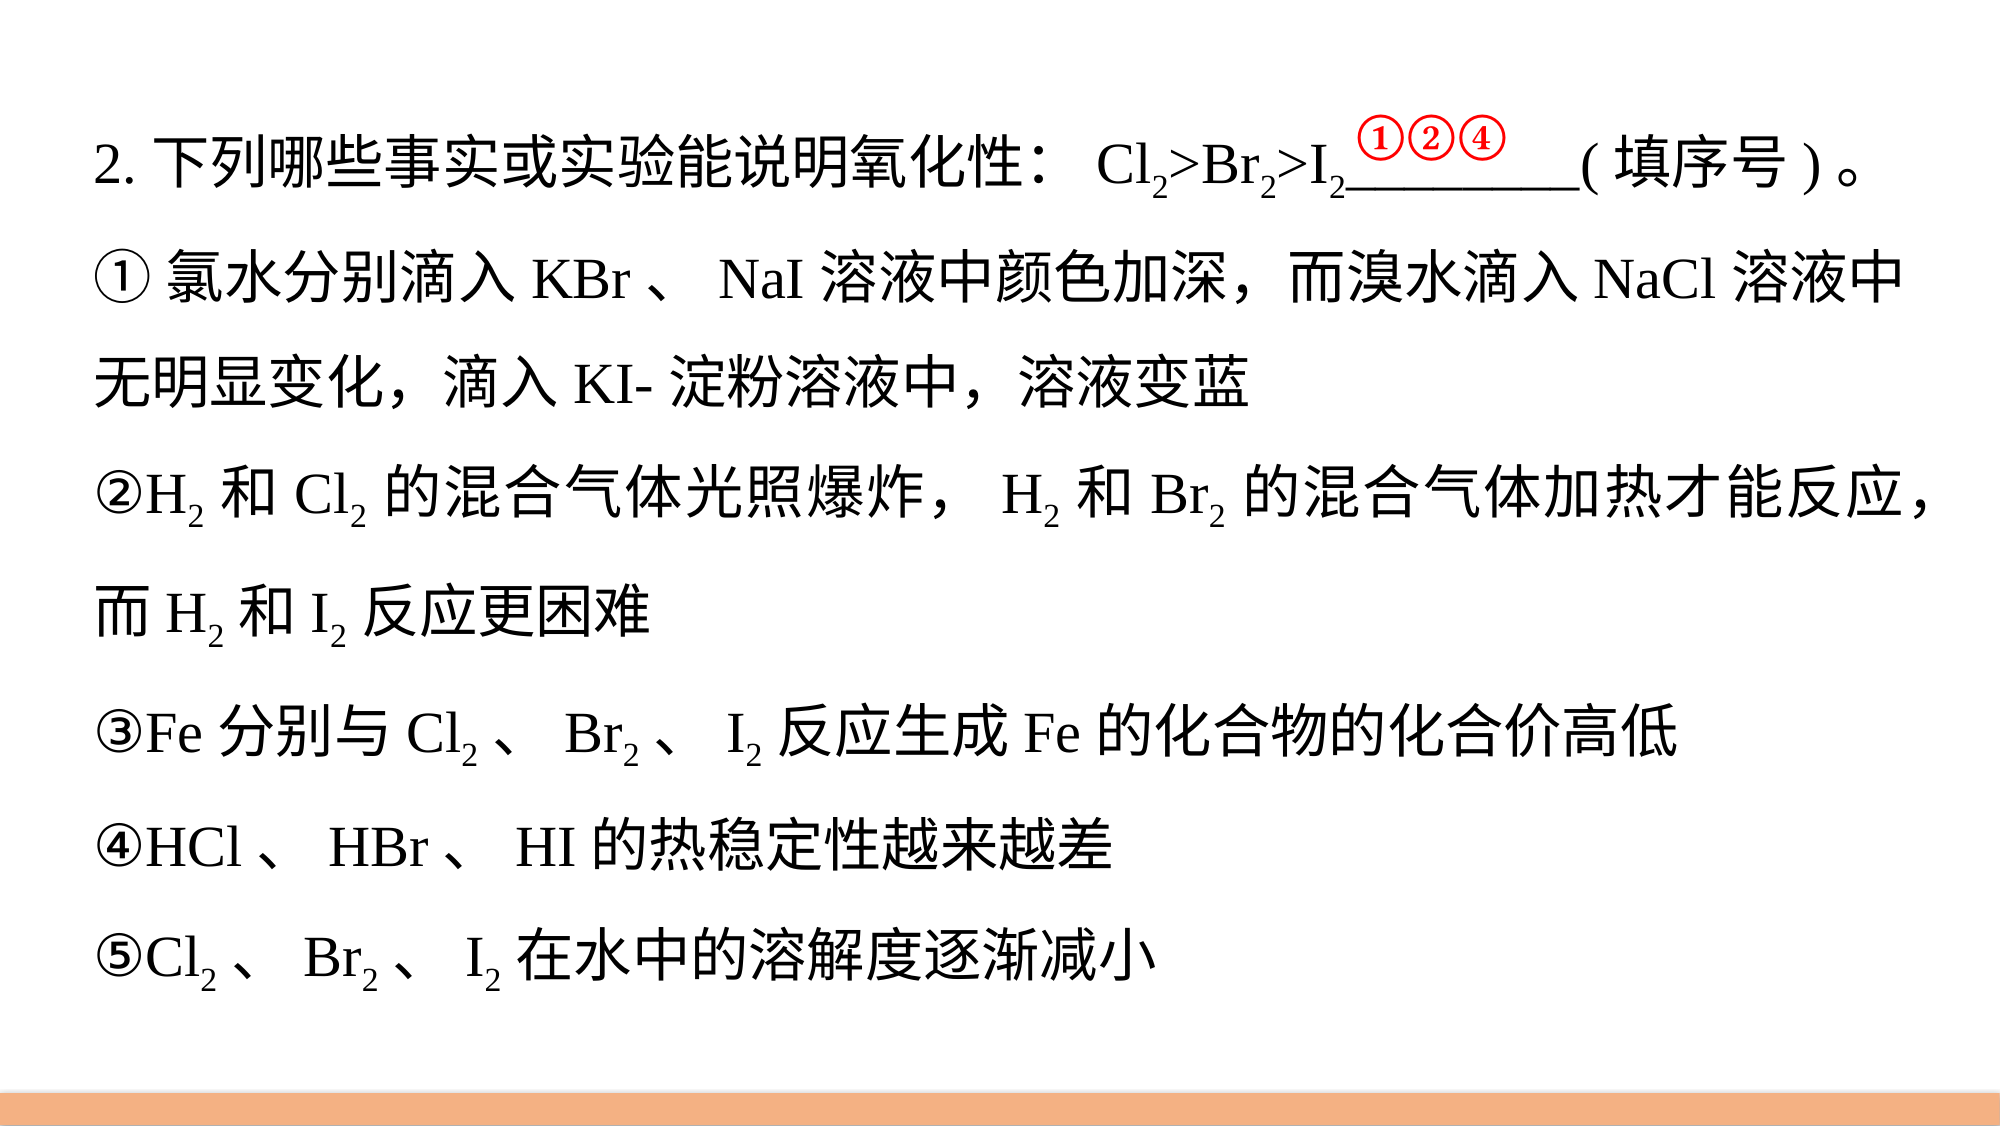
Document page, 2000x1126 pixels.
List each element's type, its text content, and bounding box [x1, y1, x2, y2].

text_box 2.下列哪些事实或实验能说明氧化性：Cl2>Br2>I2________(填序号)。 ①氯水分别滴入KBr、NaI溶液中颜色加深，而溴水滴入NaCl溶液中无明显变化，滴入KI-­淀粉溶液中，溶液变蓝 ②H2和Cl2的混合气体光照爆炸，H2和Br2的混合气体加热才能反应，而H2和I2反应更困难 ③Fe分别与Cl2、Br2、I2反应生成Fe的化合物的化合价高低 ④HCl、HBr、HI的热稳定性越来越差 ⑤Cl2、Br2、I2在水中的溶解度逐渐减小 [78, 78, 1921, 1006]
text_box ①②④ [1340, 90, 1523, 176]
text_box [0, 1092, 2000, 1126]
